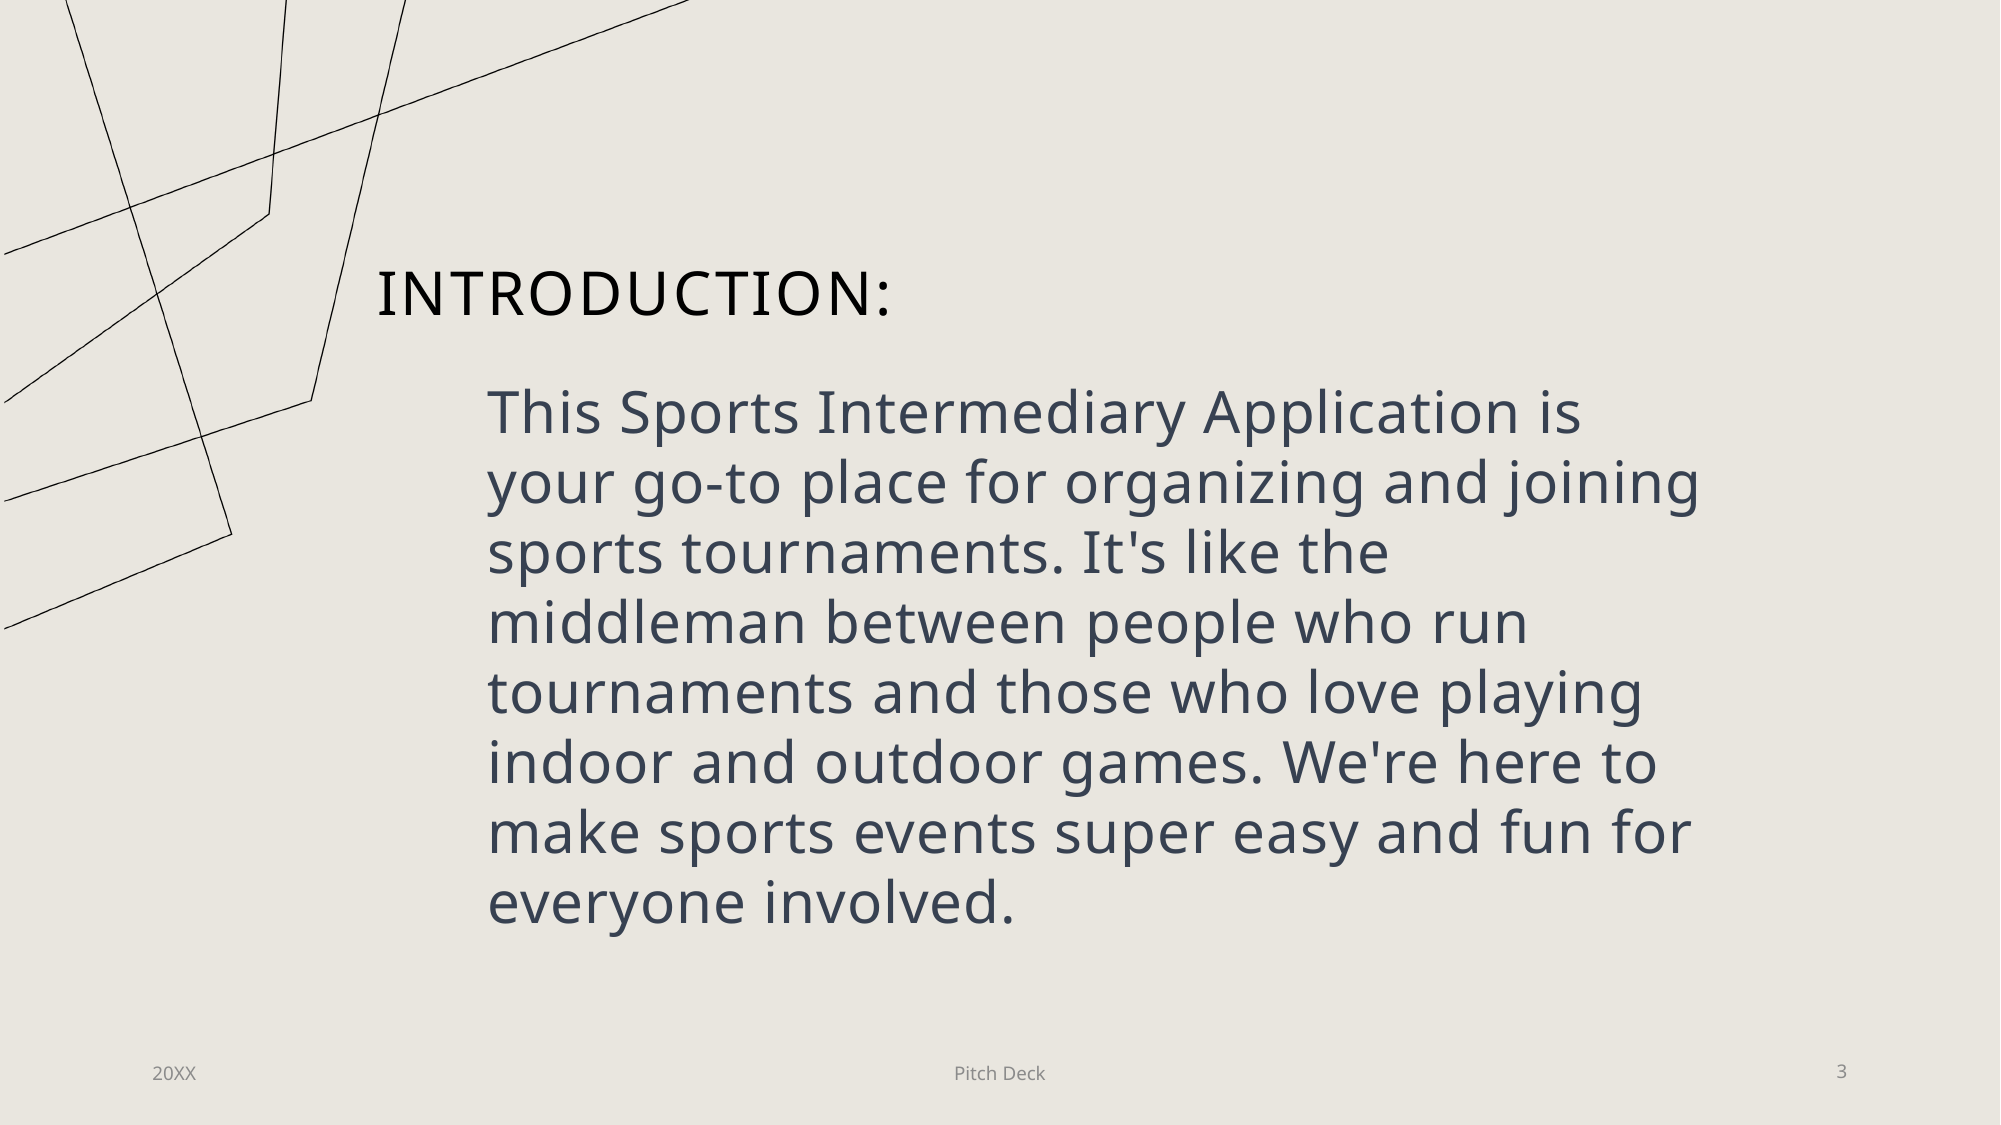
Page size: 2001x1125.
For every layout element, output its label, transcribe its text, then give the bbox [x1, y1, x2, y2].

slide_number 20XX [137, 1042, 588, 1103]
slide_number 3 [1412, 1042, 1863, 1103]
picture [4, 0, 721, 642]
title INTRODUCTION: [362, 247, 936, 344]
footer Pitch Deck [662, 1042, 1338, 1103]
list This Sports Intermediary Application is your go-to place for organizing and joining sports tournaments. It's like the middleman between people who run tournaments and those who love playing indoor and outdoor games. We're here to make sports events super easy and fun for everyone involved. [472, 367, 1721, 947]
